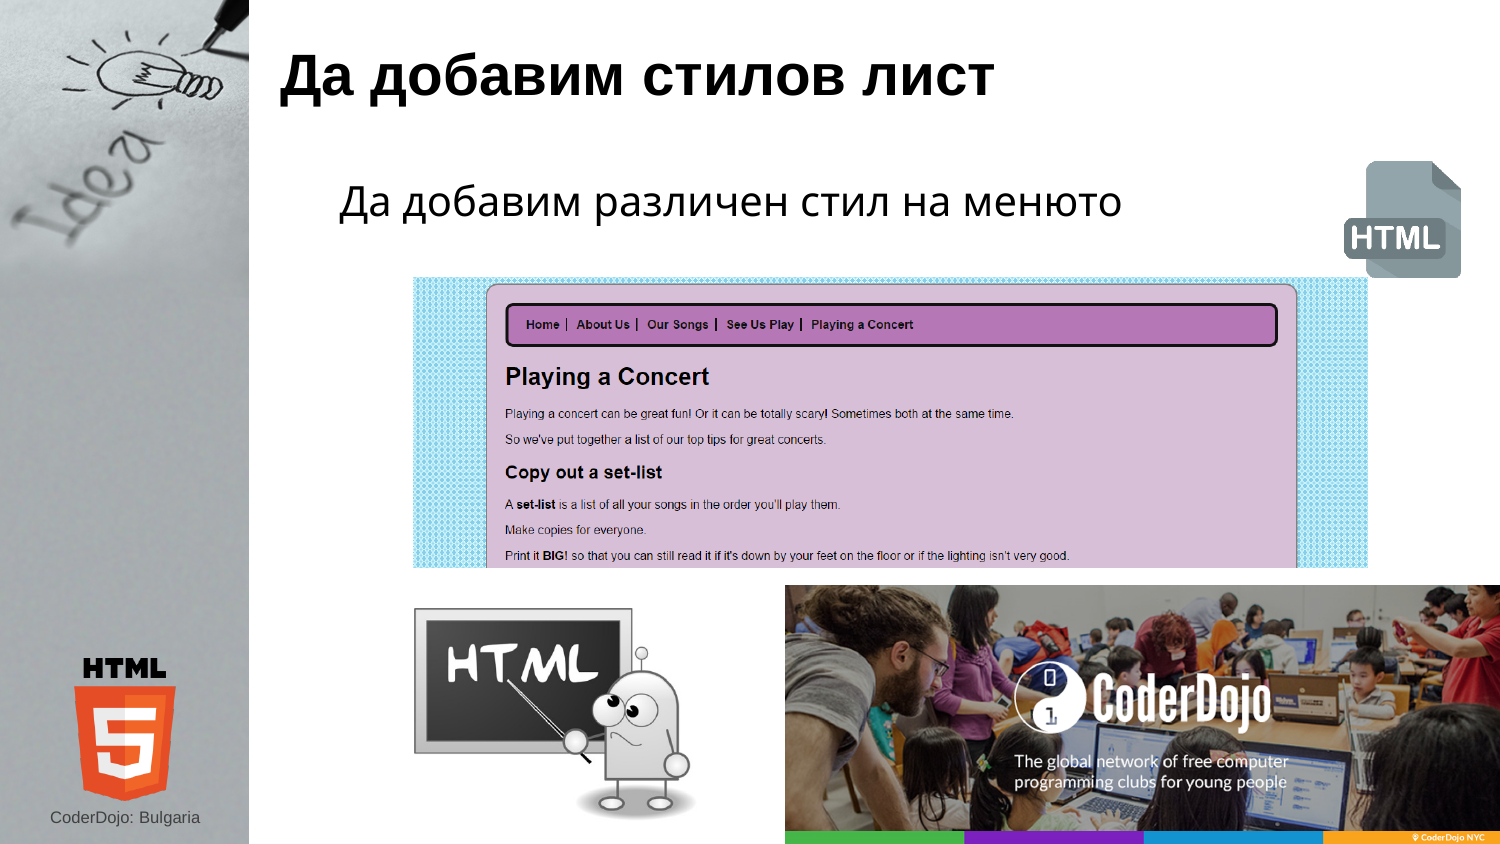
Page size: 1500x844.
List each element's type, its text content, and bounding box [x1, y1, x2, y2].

title Да добавим стилов лист [265, 0, 1500, 146]
picture [0, 0, 1500, 844]
text_box CoderDojo: Bulgaria [35, 799, 780, 835]
list Да добавим различен стил на менюто [324, 161, 1343, 238]
